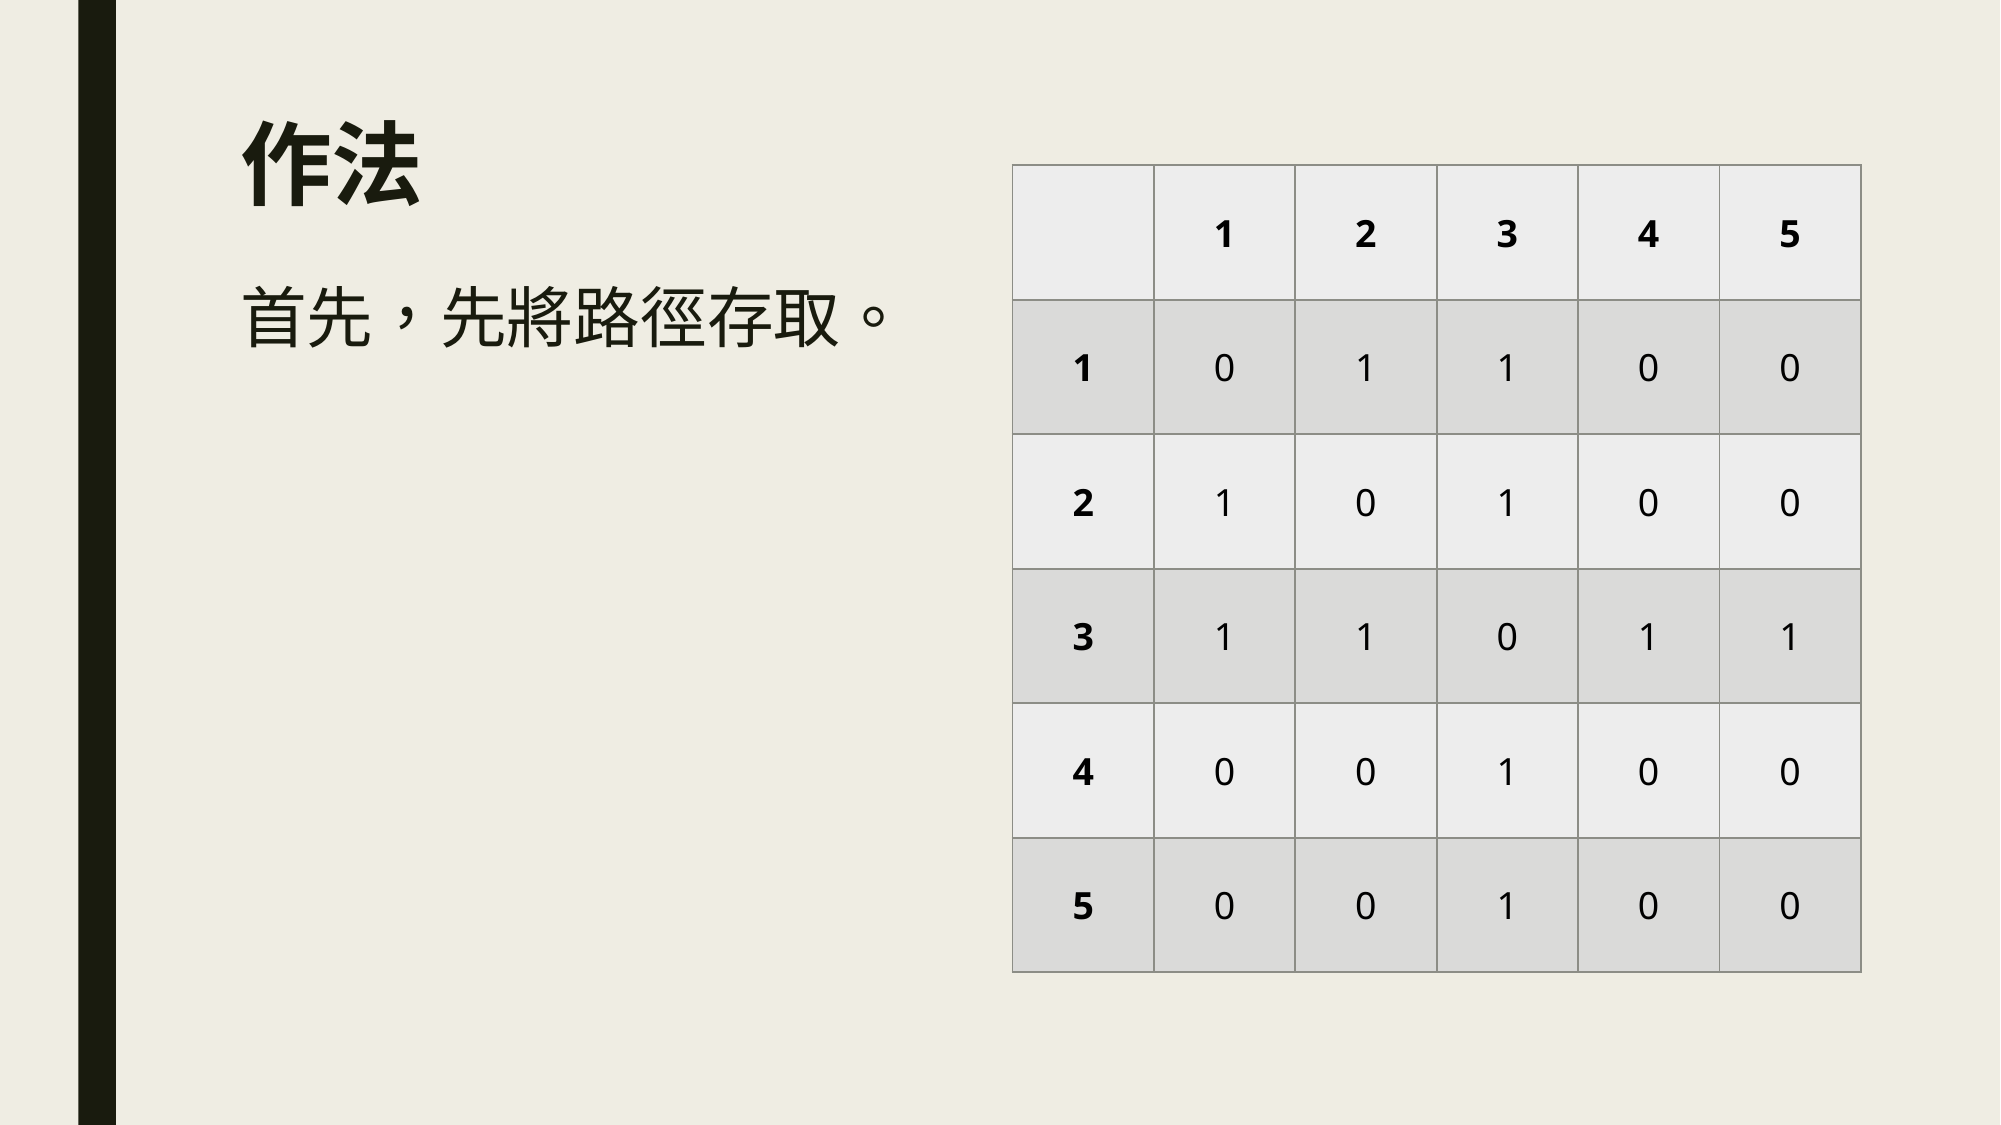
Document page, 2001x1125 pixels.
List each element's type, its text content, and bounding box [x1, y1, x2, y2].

table_cell 0 [1720, 435, 1860, 568]
table_cell 0 [1720, 839, 1860, 971]
table_cell 0 [1579, 704, 1719, 837]
table_cell 5 [1013, 839, 1153, 971]
table_cell 0 [1296, 435, 1436, 568]
table_cell 0 [1579, 839, 1719, 971]
table_cell 0 [1579, 435, 1719, 568]
table_cell 4 [1013, 704, 1153, 837]
table_cell 1 [1013, 301, 1153, 433]
table_cell 0 [1155, 704, 1294, 837]
table_cell 0 [1438, 570, 1577, 702]
table_header 4 [1579, 166, 1719, 299]
table_header 3 [1438, 166, 1577, 299]
table_header 2 [1296, 166, 1436, 299]
table_cell 1 [1438, 301, 1577, 433]
table_cell 1 [1155, 570, 1294, 702]
table_cell 1 [1438, 435, 1577, 568]
list 首先，先將路徑存取。 [225, 275, 1012, 863]
table_header 1 [1155, 166, 1294, 299]
table_cell 0 [1155, 301, 1294, 433]
table_header [1013, 166, 1153, 299]
table_cell 0 [1296, 839, 1436, 971]
table_cell 1 [1579, 570, 1719, 702]
table_cell 1 [1438, 704, 1577, 837]
table_cell 0 [1579, 301, 1719, 433]
title 作法 [225, 112, 1800, 253]
table_cell 0 [1720, 301, 1860, 433]
table_cell 0 [1155, 839, 1294, 971]
table_cell 1 [1438, 839, 1577, 971]
table_cell 1 [1155, 435, 1294, 568]
table_cell 1 [1296, 570, 1436, 702]
table_header 5 [1720, 166, 1860, 299]
table_cell 0 [1296, 704, 1436, 837]
table_cell 1 [1720, 570, 1860, 702]
table_cell 1 [1296, 301, 1436, 433]
table_cell 0 [1720, 704, 1860, 837]
table_cell 2 [1013, 435, 1153, 568]
table_cell 3 [1013, 570, 1153, 702]
